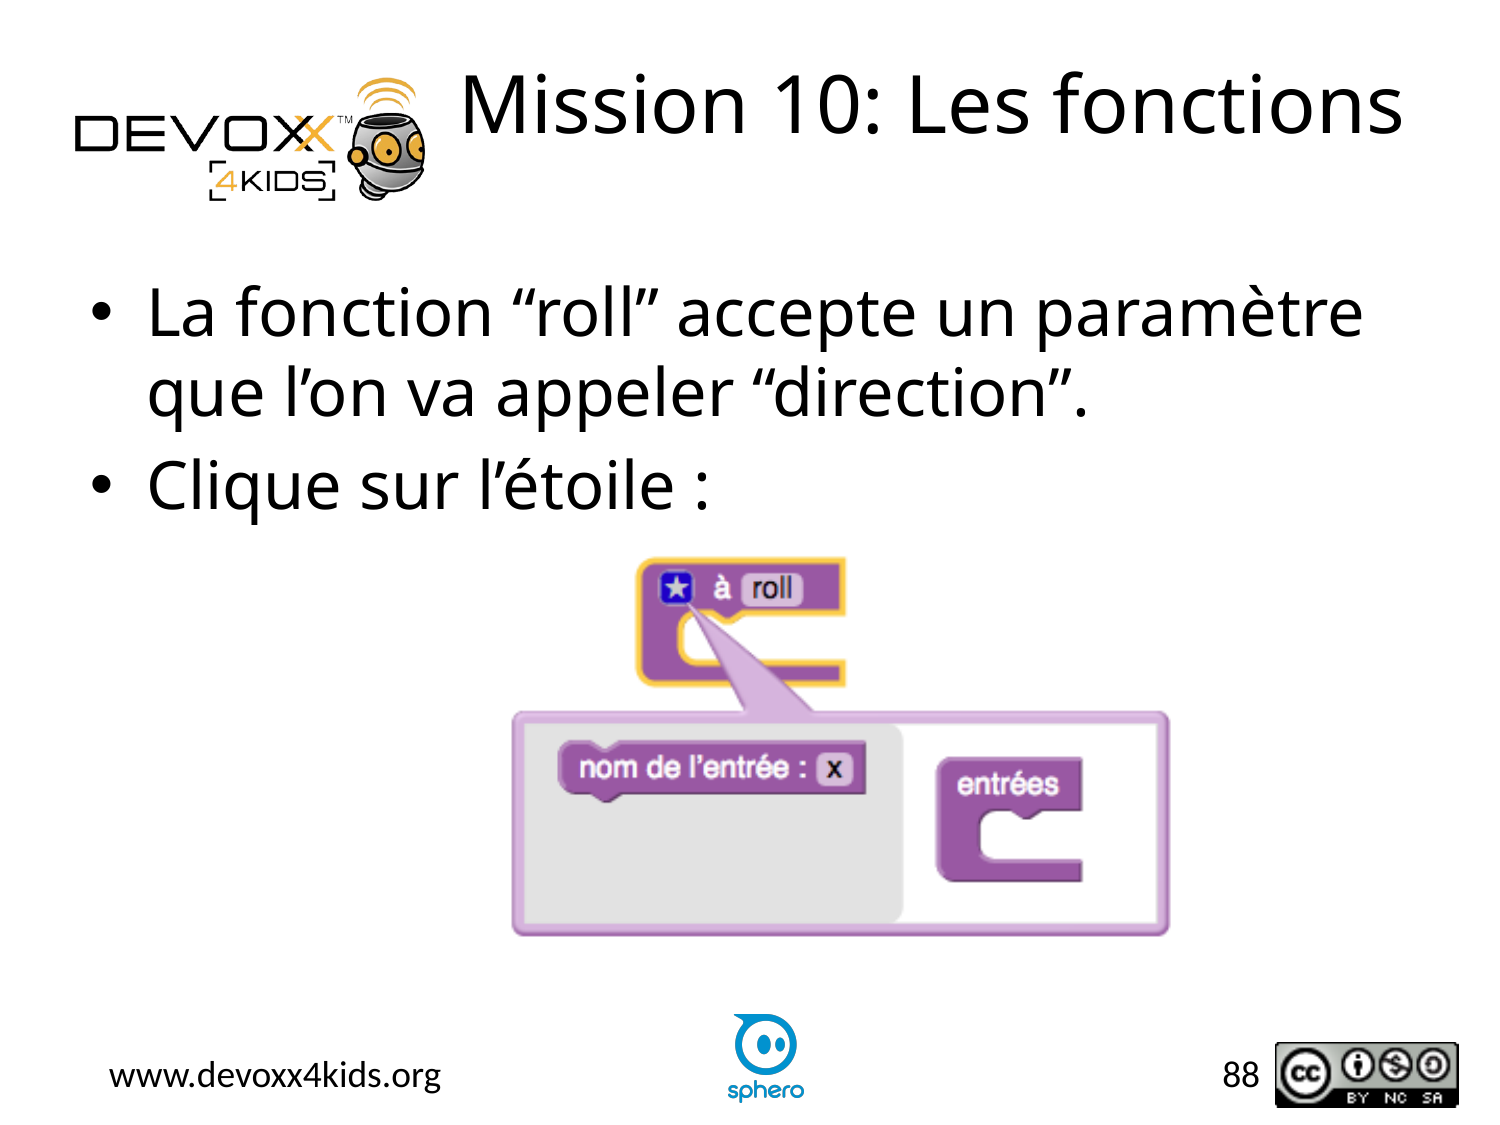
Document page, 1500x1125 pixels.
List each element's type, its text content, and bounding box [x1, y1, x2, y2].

picture [743, 1088, 749, 1095]
title Mission 10: Les fonctions [439, 45, 1425, 233]
picture [728, 1096, 739, 1103]
slide_number 88 [1074, 1042, 1275, 1103]
picture [75, 77, 425, 201]
list La fonction “roll” accepte un paramètre que l’on va appeler “direction”. Clique sur l’étoile : [75, 262, 1425, 1005]
picture [728, 1014, 804, 1103]
picture [1275, 1042, 1459, 1108]
picture [794, 1088, 801, 1095]
picture [743, 1021, 789, 1068]
picture [480, 532, 1197, 967]
